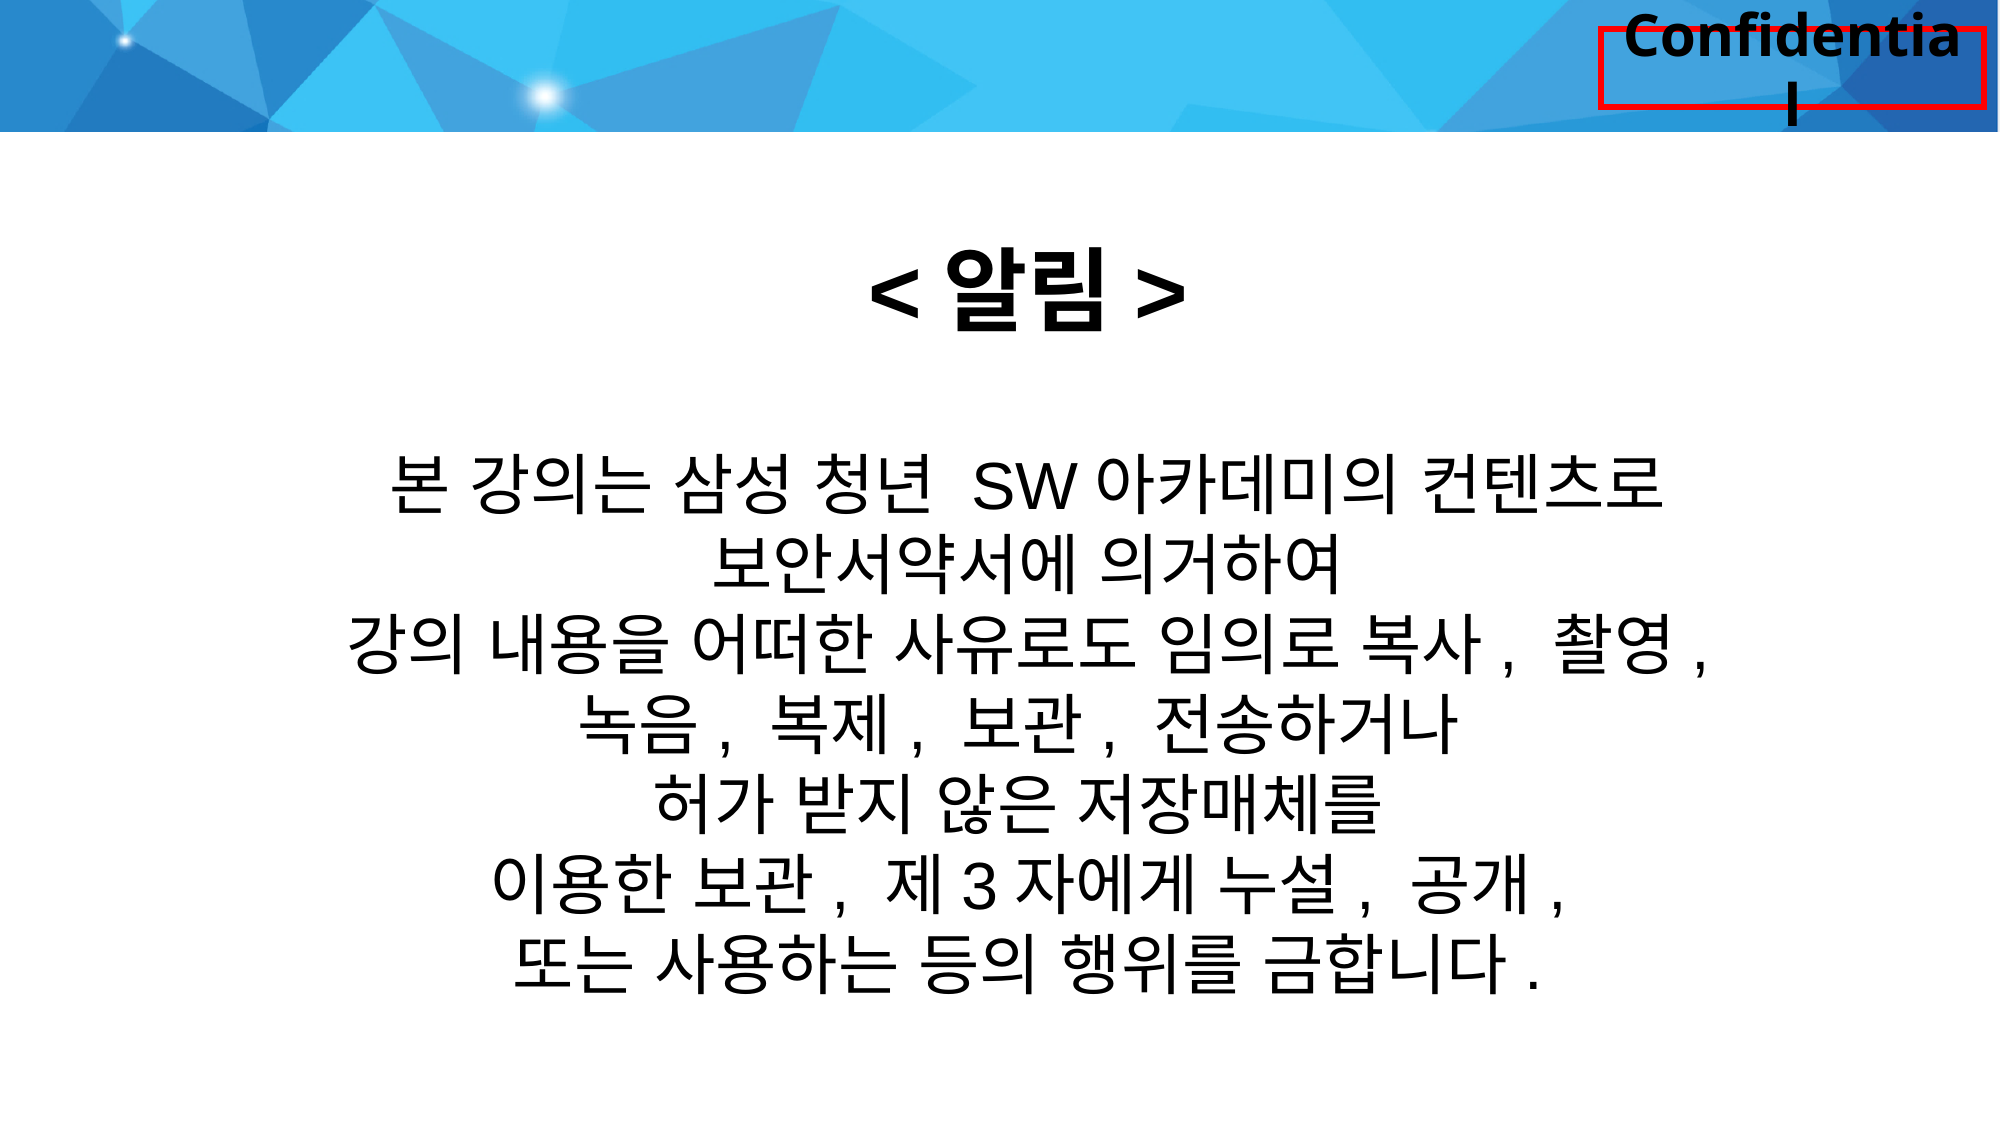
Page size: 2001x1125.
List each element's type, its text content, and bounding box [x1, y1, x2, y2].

text_box <알림> 본 강의는 삼성 청년 SW아카데미의 컨텐츠로 보안서약서에 의거하여 강의 내용을 어떠한 사유로도 임의로 복사, 촬영, 녹음, 복제, 보관, 전송하거나 허가 받지 않은 저장매체를 이용한 보관, 제3자에게 누설, 공개, 또는 사용하는 등의 행위를 금합니다. [324, 180, 1733, 1125]
picture [0, 0, 2000, 132]
